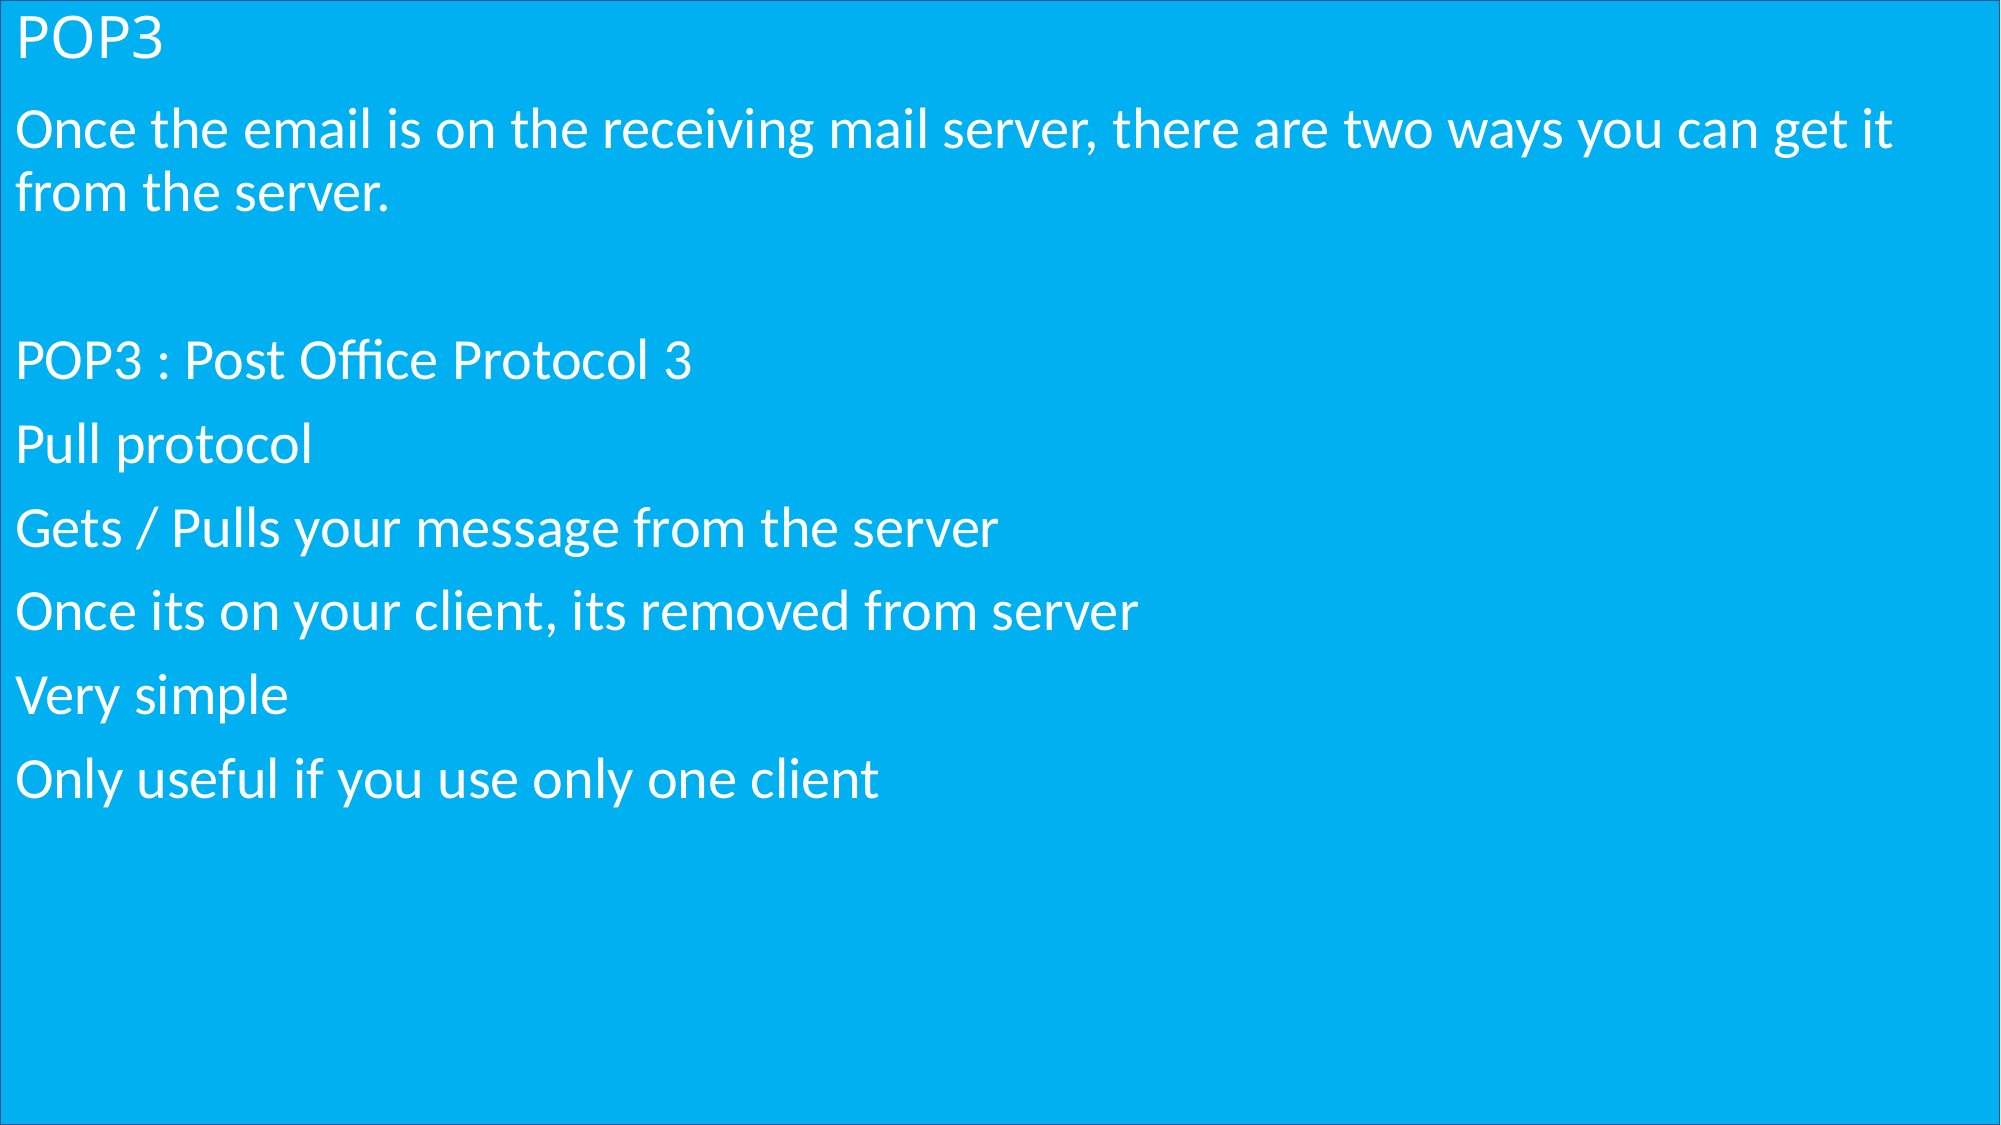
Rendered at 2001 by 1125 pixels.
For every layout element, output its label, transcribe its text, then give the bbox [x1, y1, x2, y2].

title POP3 [0, 0, 2000, 80]
list Once the email is on the receiving mail server, there are two ways you can get it from the server. POP3 : Post Office Protocol 3 Pull protocol Gets / Pulls your message from the server Once its on your client, its removed from server Very simple Only useful if you use only one client [0, 91, 2000, 1125]
